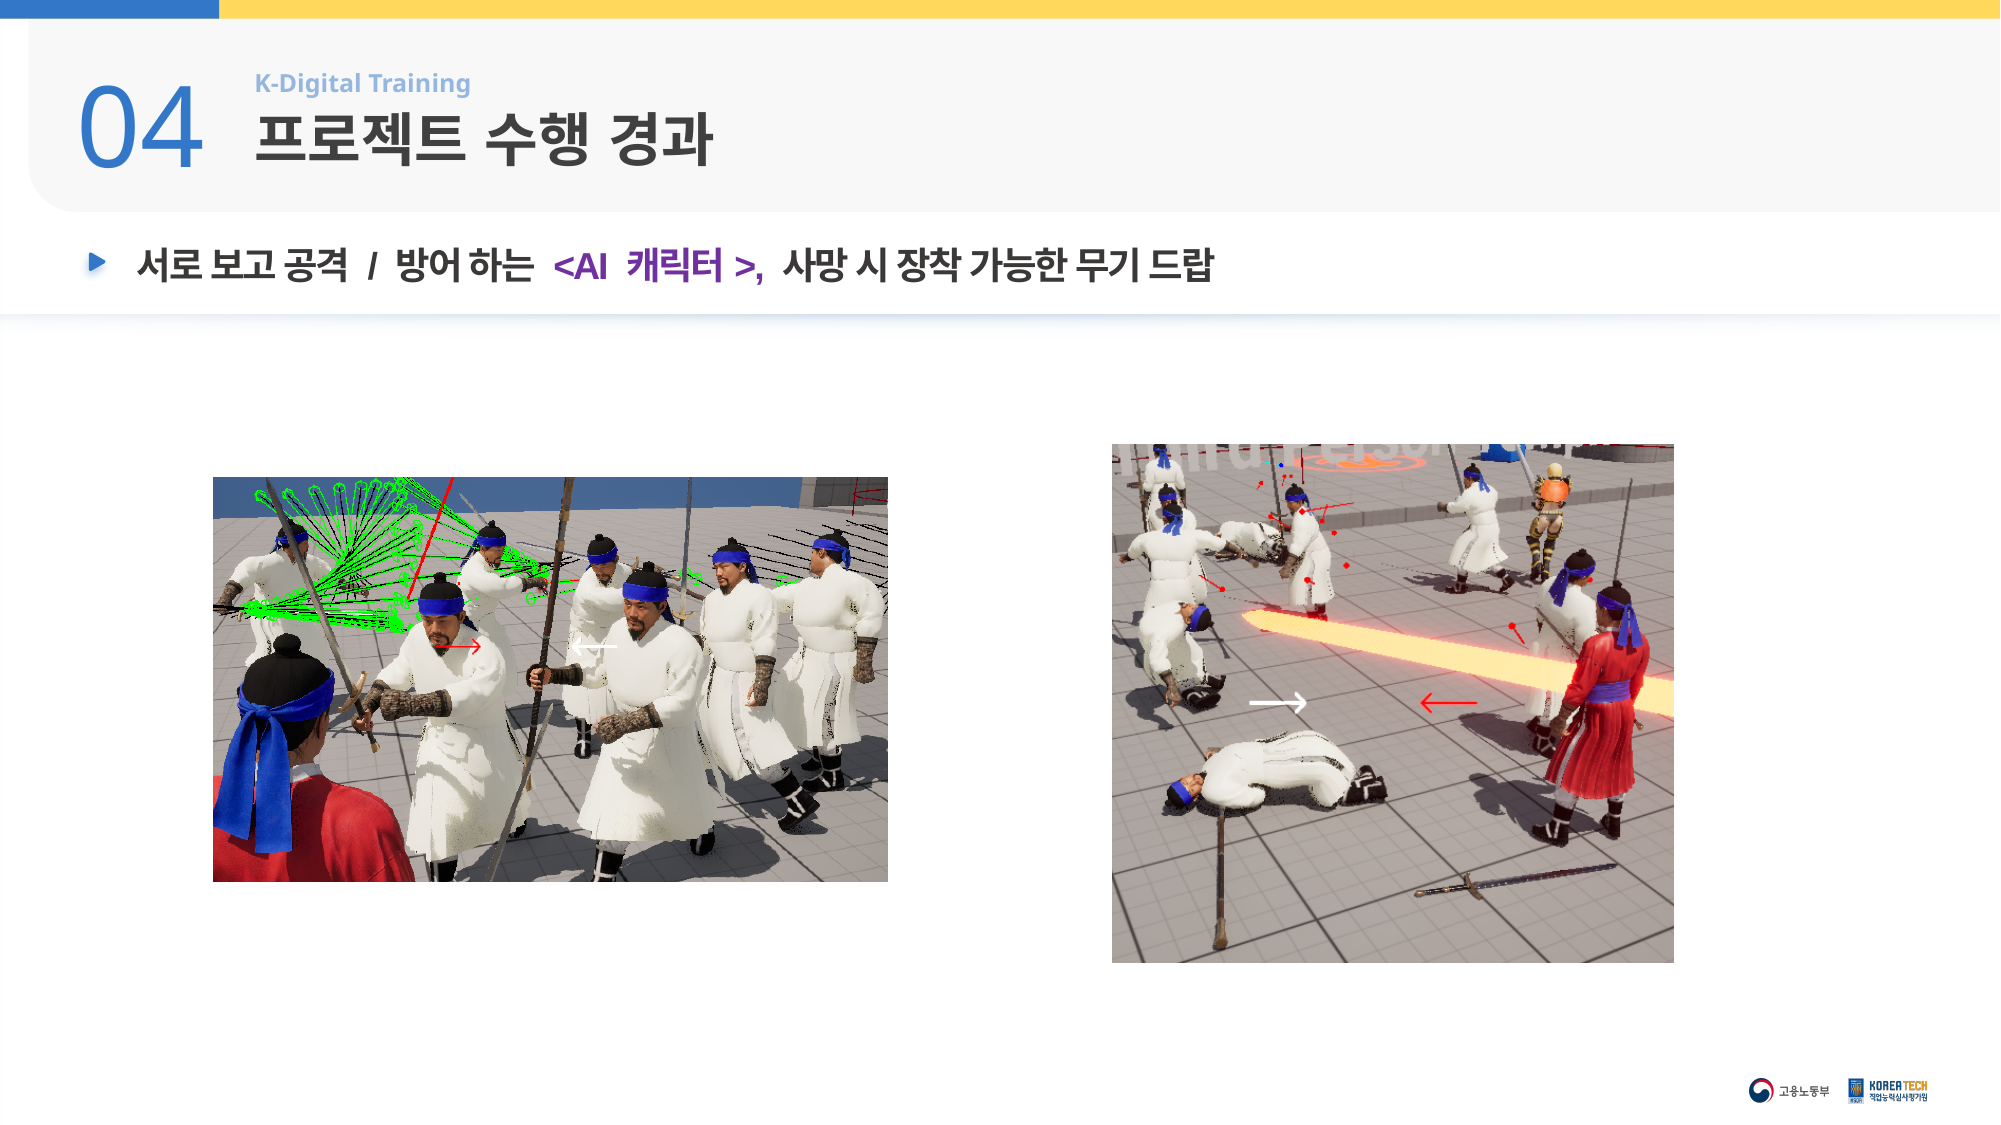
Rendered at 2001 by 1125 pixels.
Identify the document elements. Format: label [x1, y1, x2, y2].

text_box [1749, 1078, 1927, 1104]
text_box [61, 54, 1038, 191]
picture [0, 0, 2000, 1125]
text_box [88, 234, 1816, 296]
